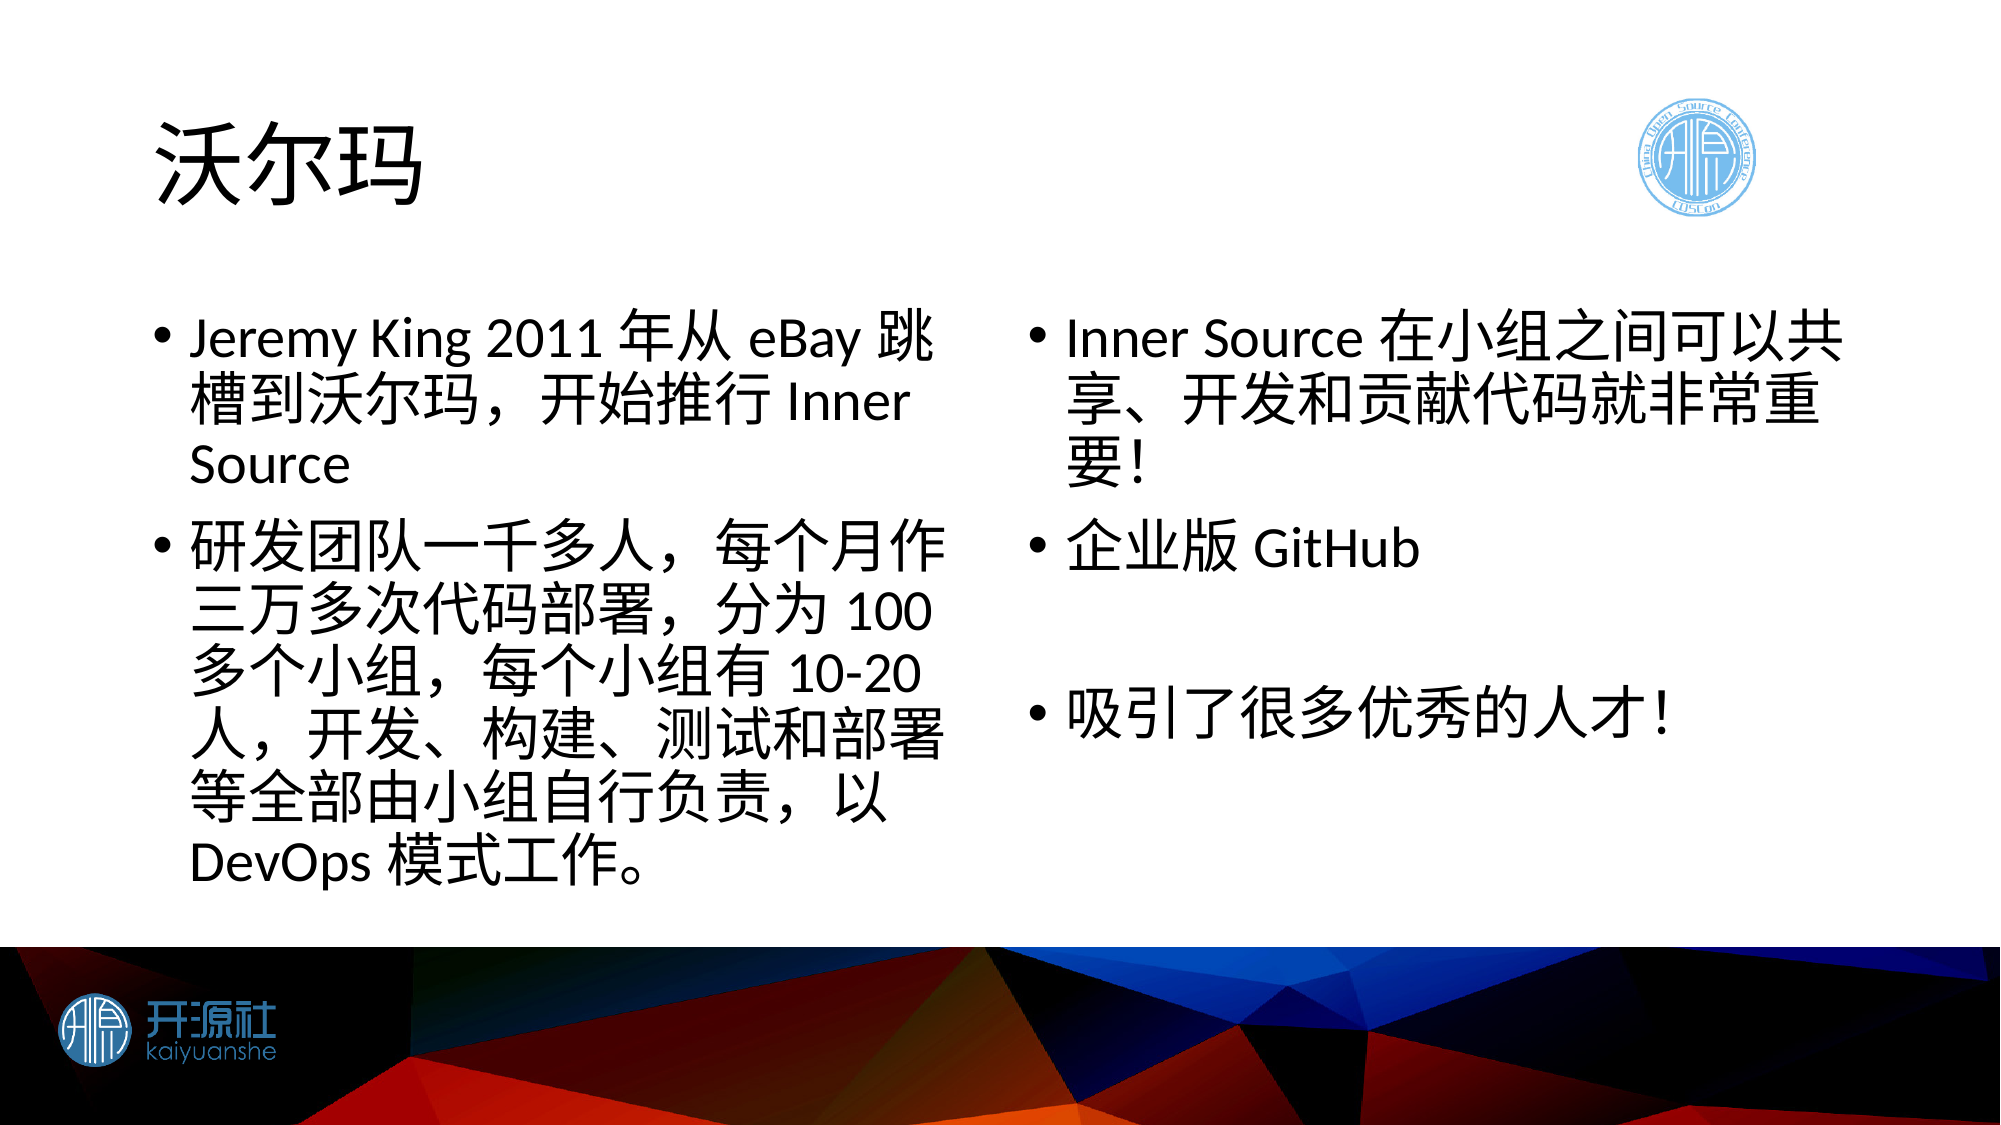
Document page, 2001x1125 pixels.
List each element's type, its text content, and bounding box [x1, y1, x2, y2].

list Jeremy King 2011年从eBay跳槽到沃尔玛，开始推行Inner Source 研发团队一千多人，每个月作三万多次代码部署，分为100多个小组，每个小组有10-20人，开发、构建、测试和部署等全部由小组自行负责，以DevOps模式工作。 [137, 299, 974, 932]
title 沃尔玛 [137, 59, 1863, 278]
list Inner Source在小组之间可以共享、开发和贡献代码就非常重要！ 企业版GitHub 吸引了很多优秀的人才！ [1012, 299, 1863, 932]
picture [0, 947, 2000, 1125]
